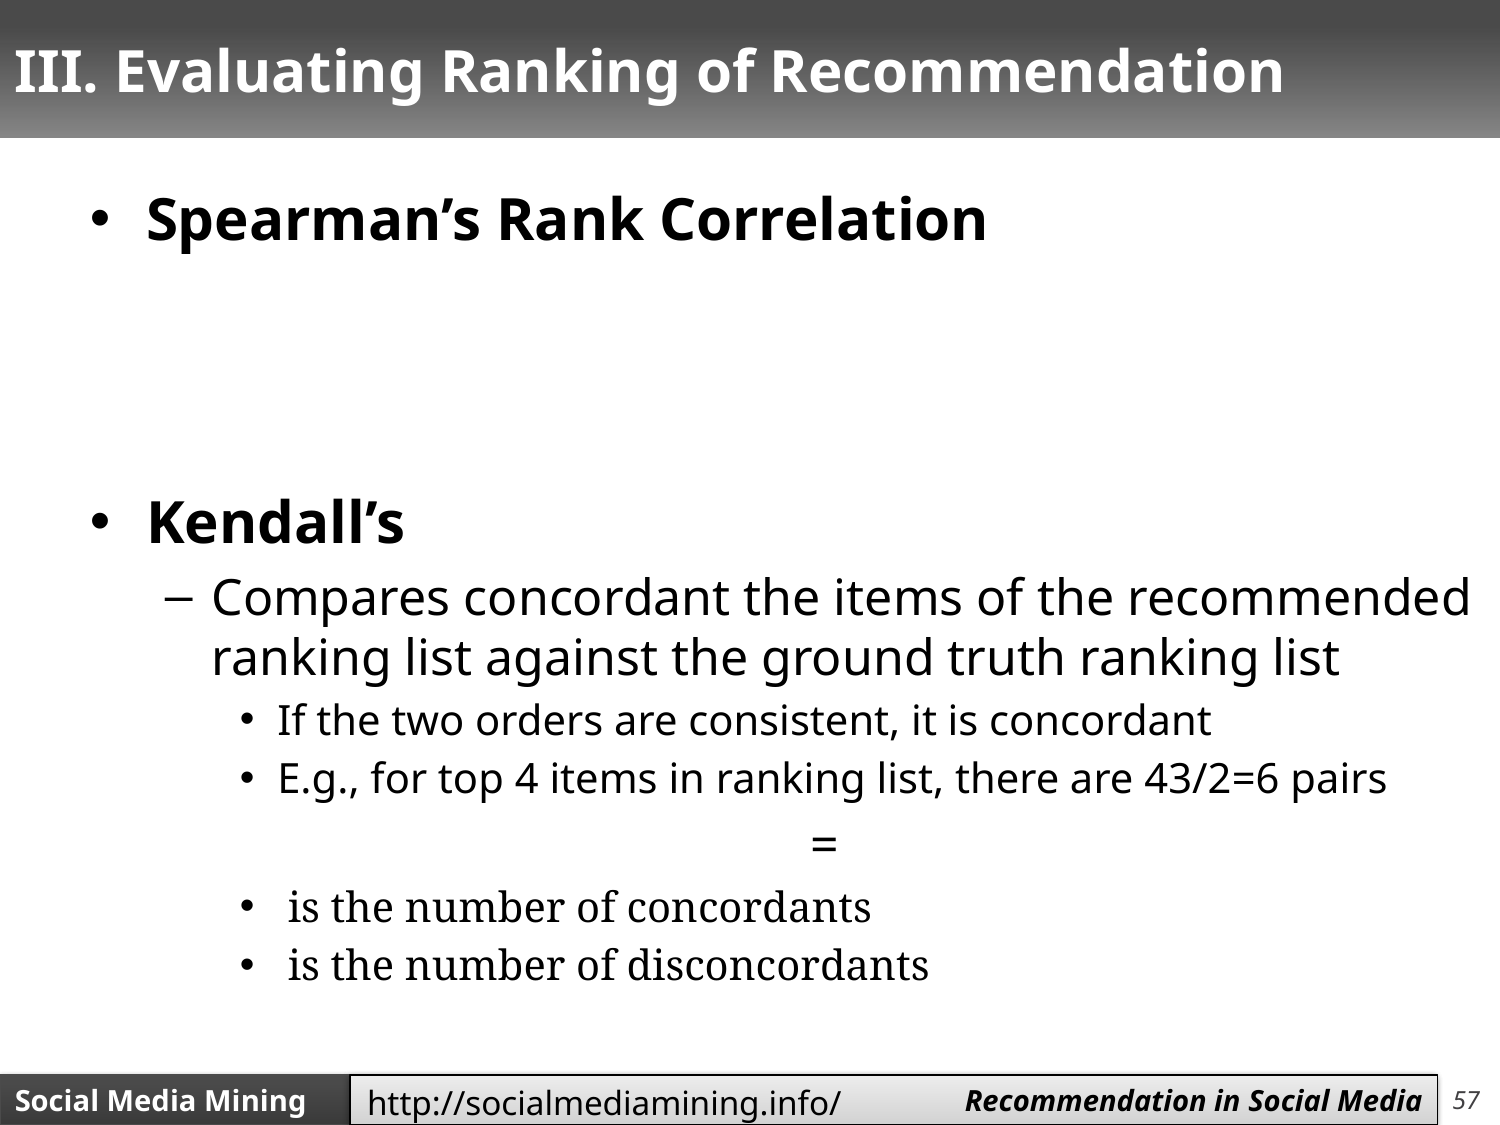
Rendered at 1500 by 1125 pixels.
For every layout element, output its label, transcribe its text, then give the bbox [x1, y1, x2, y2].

title III. Evaluating Ranking of Recommendation [0, 0, 1500, 138]
